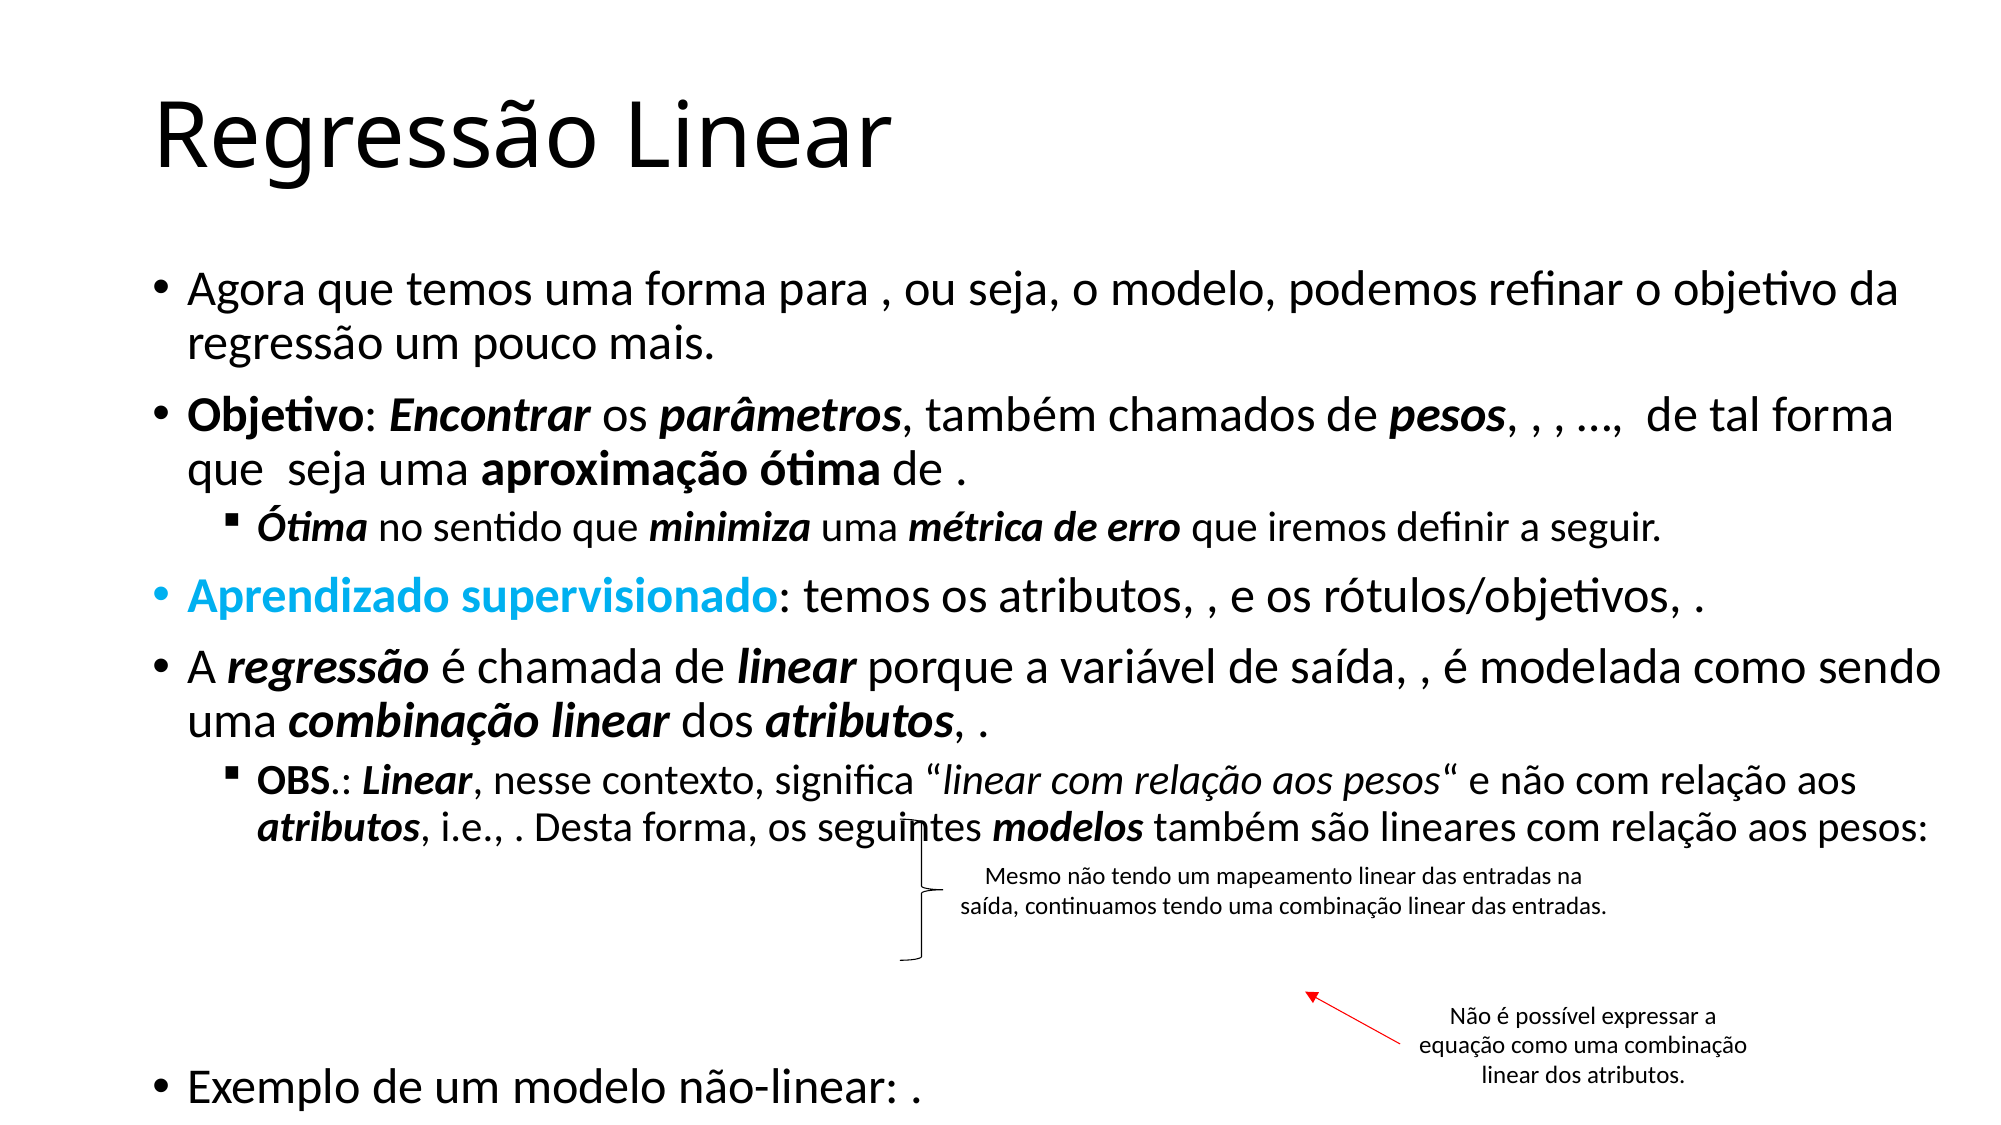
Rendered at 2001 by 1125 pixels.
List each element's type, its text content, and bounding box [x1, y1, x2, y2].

title Regressão Linear [137, 59, 1863, 217]
text_box [899, 818, 944, 961]
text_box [1305, 991, 1401, 1045]
text_box Mesmo não tendo um mapeamento linear das entradas na saída, continuamos tendo uma combinação linear das entradas. [943, 851, 1626, 927]
text_box Não é possível expressar a equação como uma combinação linear dos atributos. [1400, 991, 1768, 1097]
